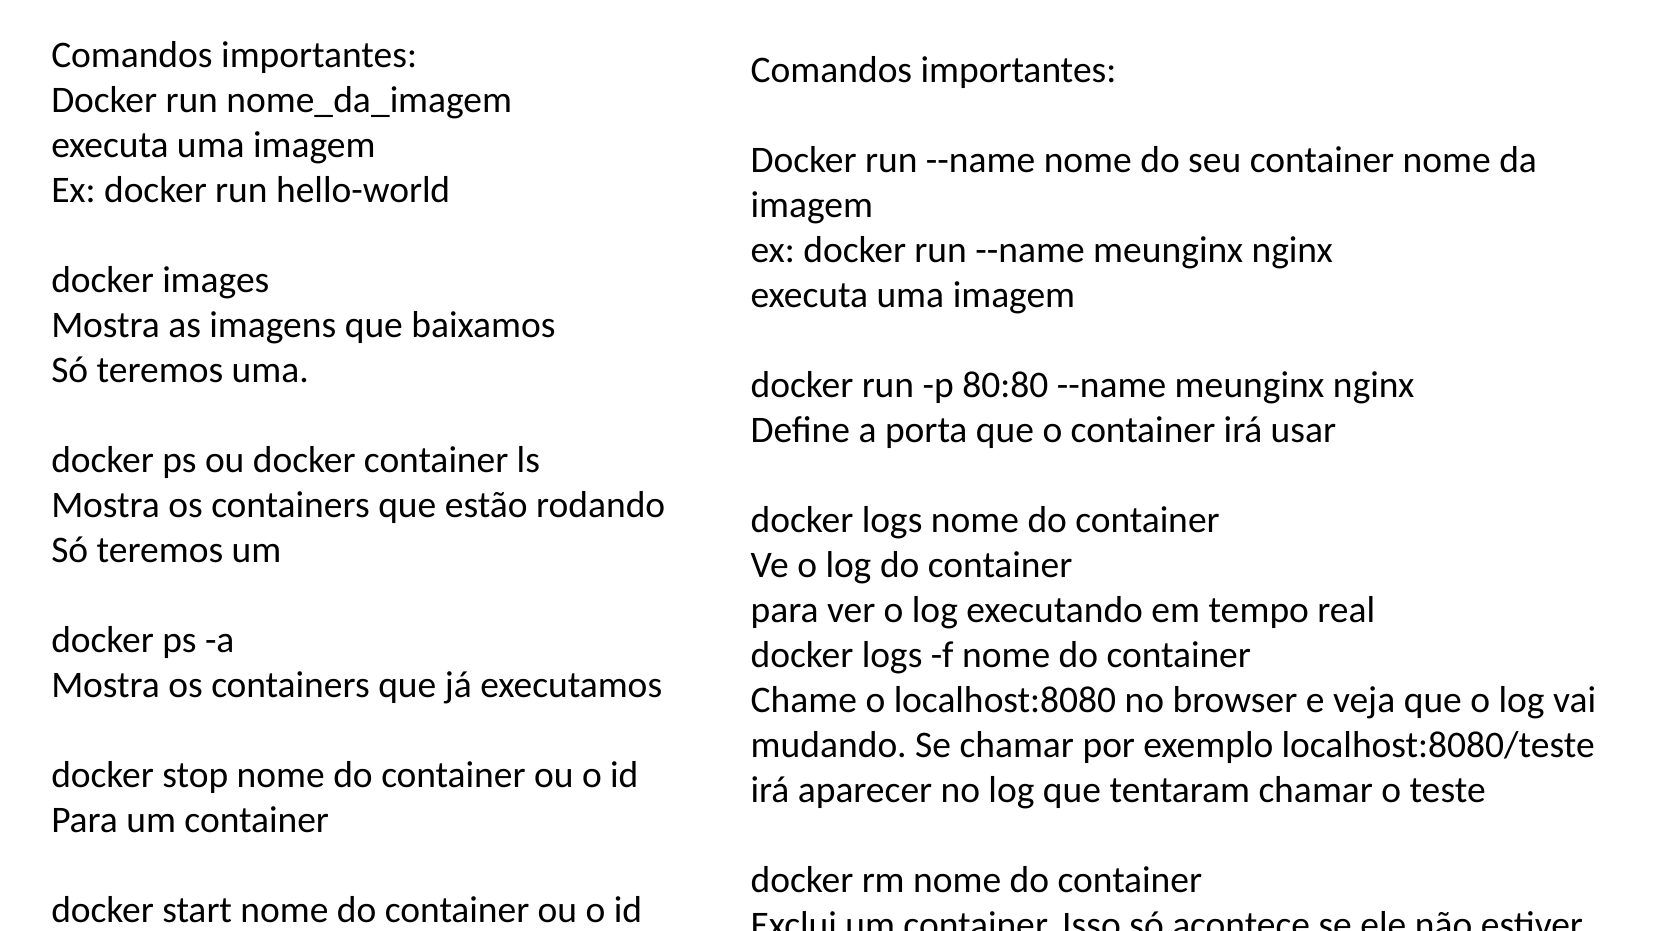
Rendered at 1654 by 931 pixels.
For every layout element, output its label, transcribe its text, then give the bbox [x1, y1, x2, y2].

text_box Comandos importantes: Docker run nome_da_imagem executa uma imagem Ex: docker run hello-world docker images Mostra as imagens que baixamos Só teremos uma. docker ps ou docker container ls Mostra os containers que estão rodando Só teremos um docker ps -a Mostra os containers que já executamos docker stop nome do container ou o id Para um container docker start nome do container ou o id Inicia um container docker run -d nome da imagem executa o container e libera o terminal para poder usar. [36, 22, 719, 758]
text_box Comandos importantes: Docker run --name nome do seu container nome da imagem ex: docker run --name meunginx nginx executa uma imagem docker run -p 80:80 --name meunginx nginx Define a porta que o container irá usar docker logs nome do container Ve o log do container para ver o log executando em tempo real docker logs -f nome do container Chame o localhost:8080 no browser e veja que o log vai mudando. Se chamar por exemplo localhost:8080/teste irá aparecer no log que tentaram chamar o teste docker rm nome do container Exclui um container. Isso só acontece se ele não estiver rodando. Se quiser apagar um container mesmo que ele esteja rodando docker rm -f nome do container docker container prune Exclui todos os containers que estão parados [735, 37, 1640, 773]
